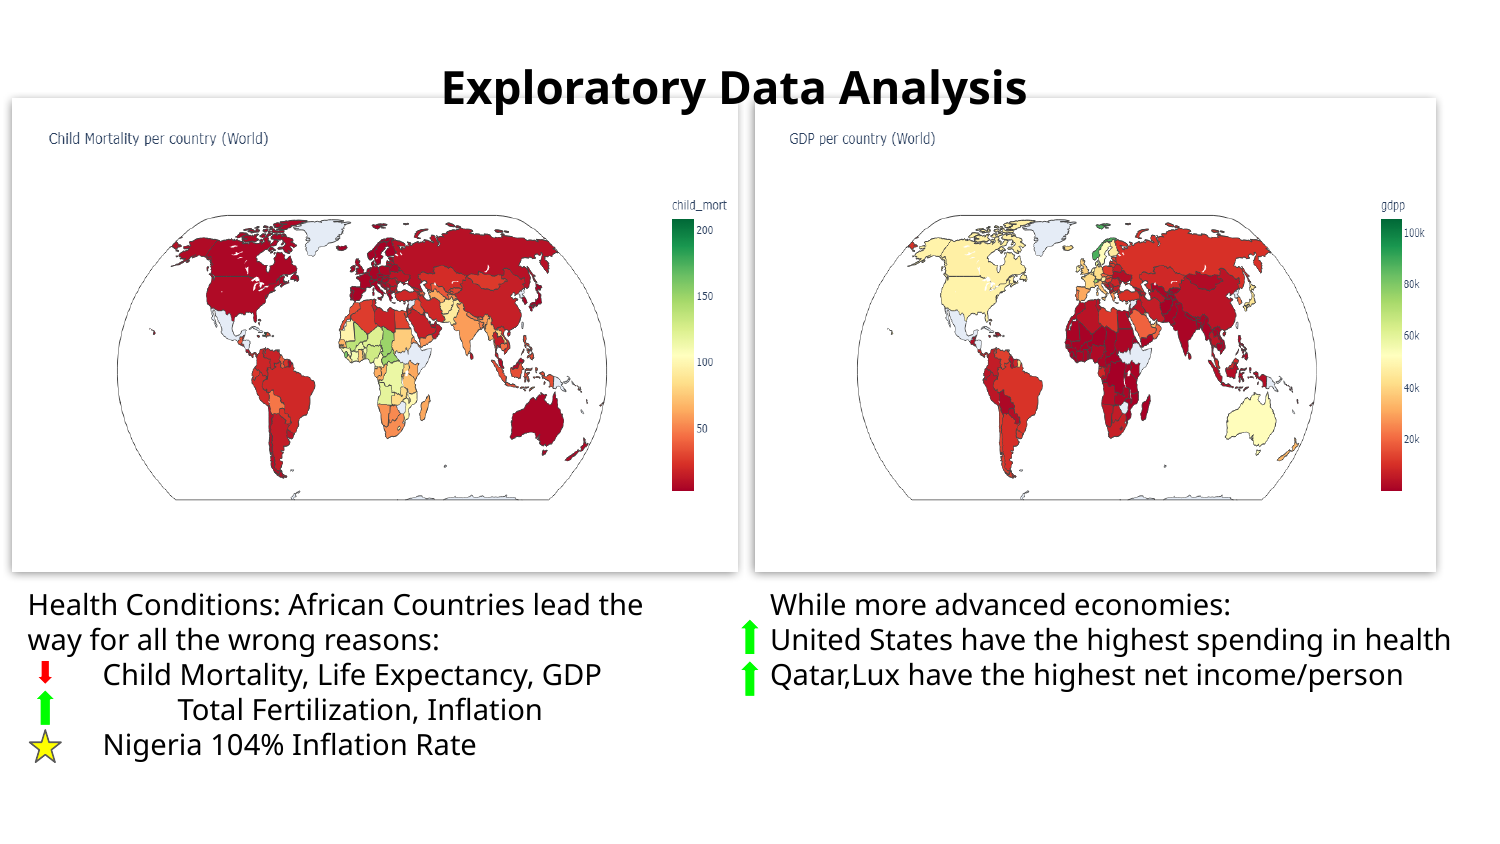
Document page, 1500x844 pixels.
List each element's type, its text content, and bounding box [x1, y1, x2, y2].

text_box [739, 618, 761, 655]
text_box [29, 729, 62, 763]
text_box Exploratory Data Analysis [0, 2, 1469, 129]
picture [754, 98, 1437, 572]
text_box [739, 660, 761, 697]
text_box Health Conditions: African Countries lead the way for all the wrong reasons: Child Mortality, Life Expectancy, GDP Total Fertilization, Inflation Nigeria 104% Inflation Rate [12, 579, 687, 811]
text_box [36, 660, 55, 685]
text_box [34, 689, 56, 726]
text_box While more advanced economies: United States have the highest spending in health Qatar,Lux have the highest net income/person [755, 571, 1480, 796]
picture [12, 98, 738, 572]
